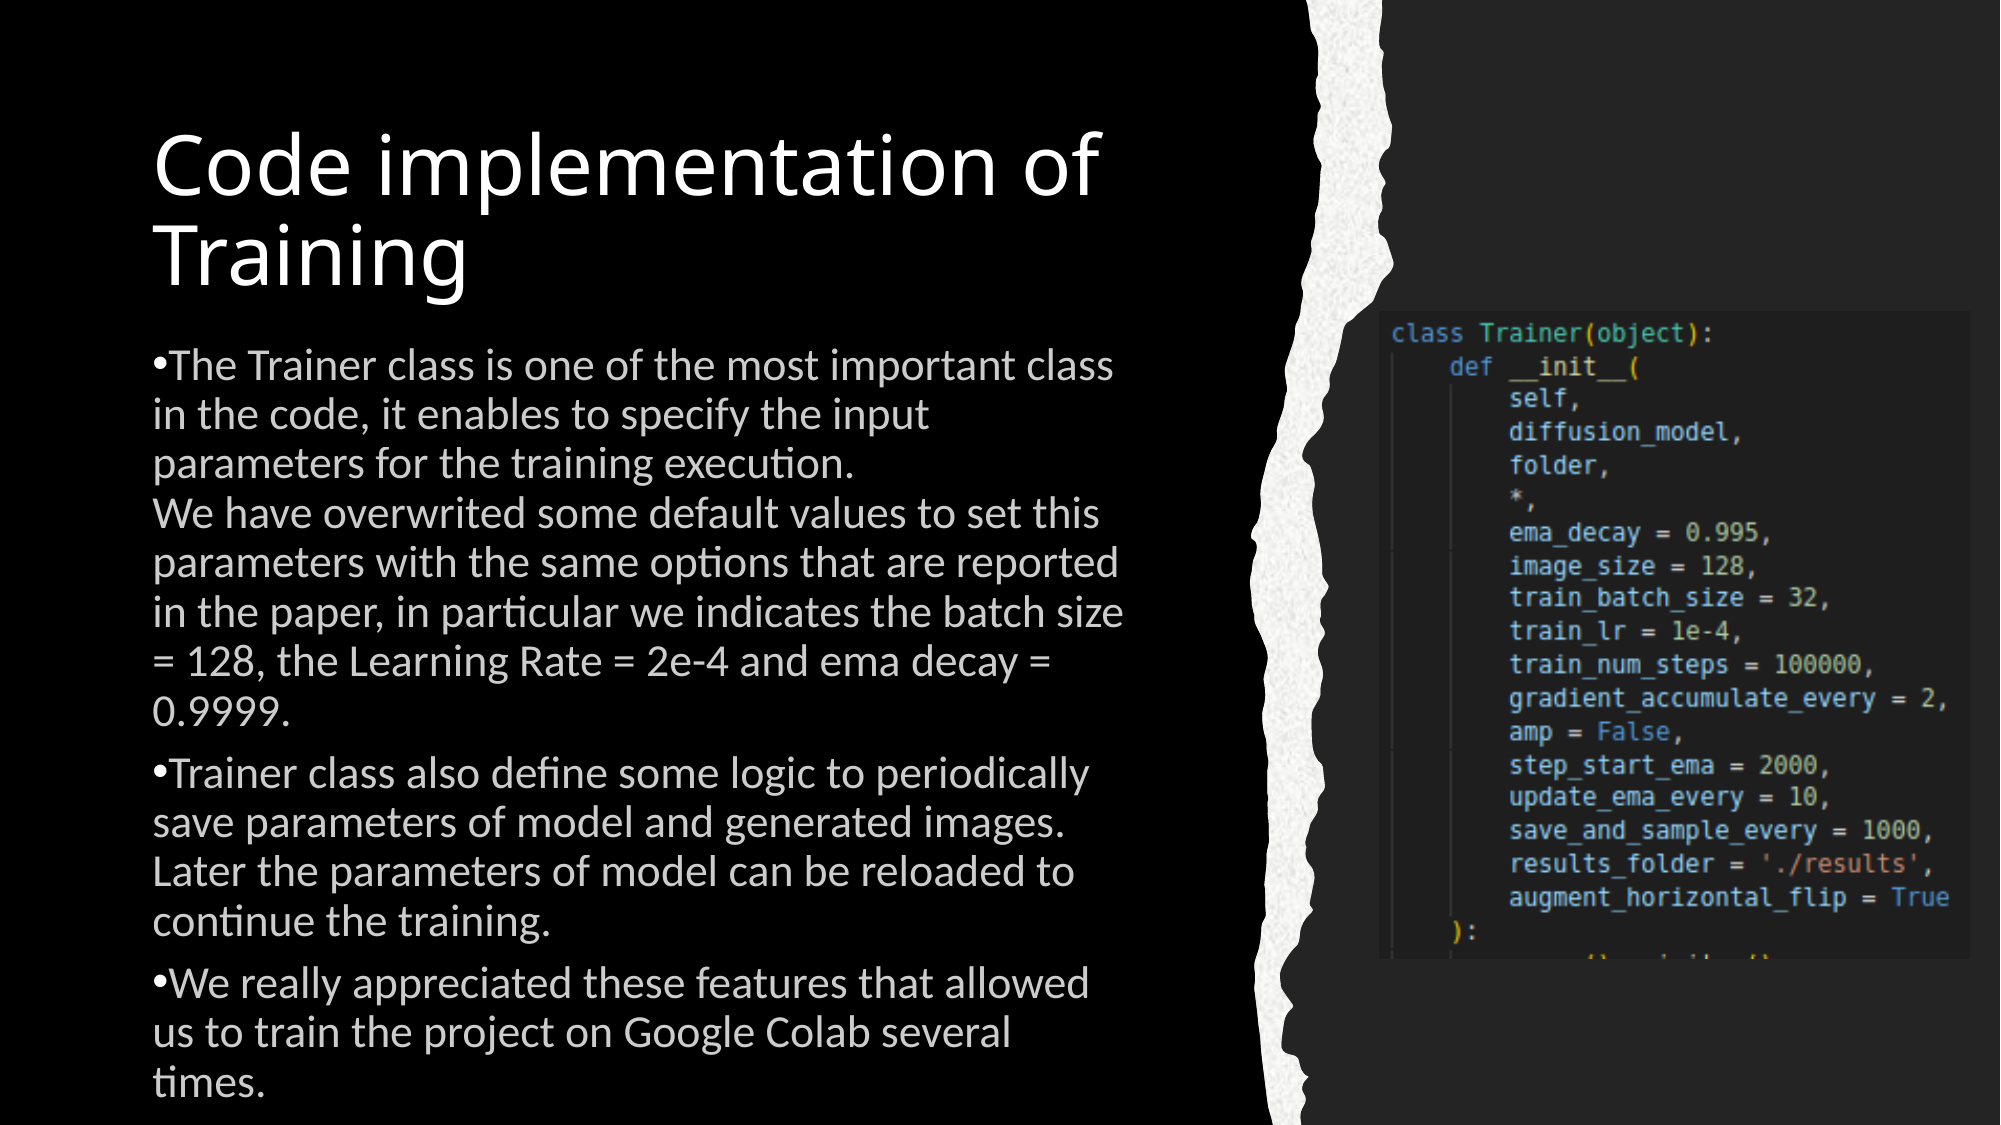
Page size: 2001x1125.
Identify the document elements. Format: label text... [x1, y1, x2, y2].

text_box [1249, 0, 2000, 1125]
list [1379, 311, 1970, 959]
title Code implementation of Training [137, 116, 1145, 333]
text_box The Trainer class is one of the most important class in the code, it enables to specify the input parameters for the training execution. We have overwrited some default values to set this parameters with the same options that are reported in the paper, in particular we indicates the batch size = 128, the Learning Rate = 2e-4 and ema decay = 0.9999. Trainer class also define some logic to periodically save parameters of model and generated images. Later the parameters of model can be reloaded to continue the training. We really appreciated these features that allowed us to train the project on Google Colab several times. [137, 333, 1145, 1022]
text_box [0, 0, 1249, 1125]
